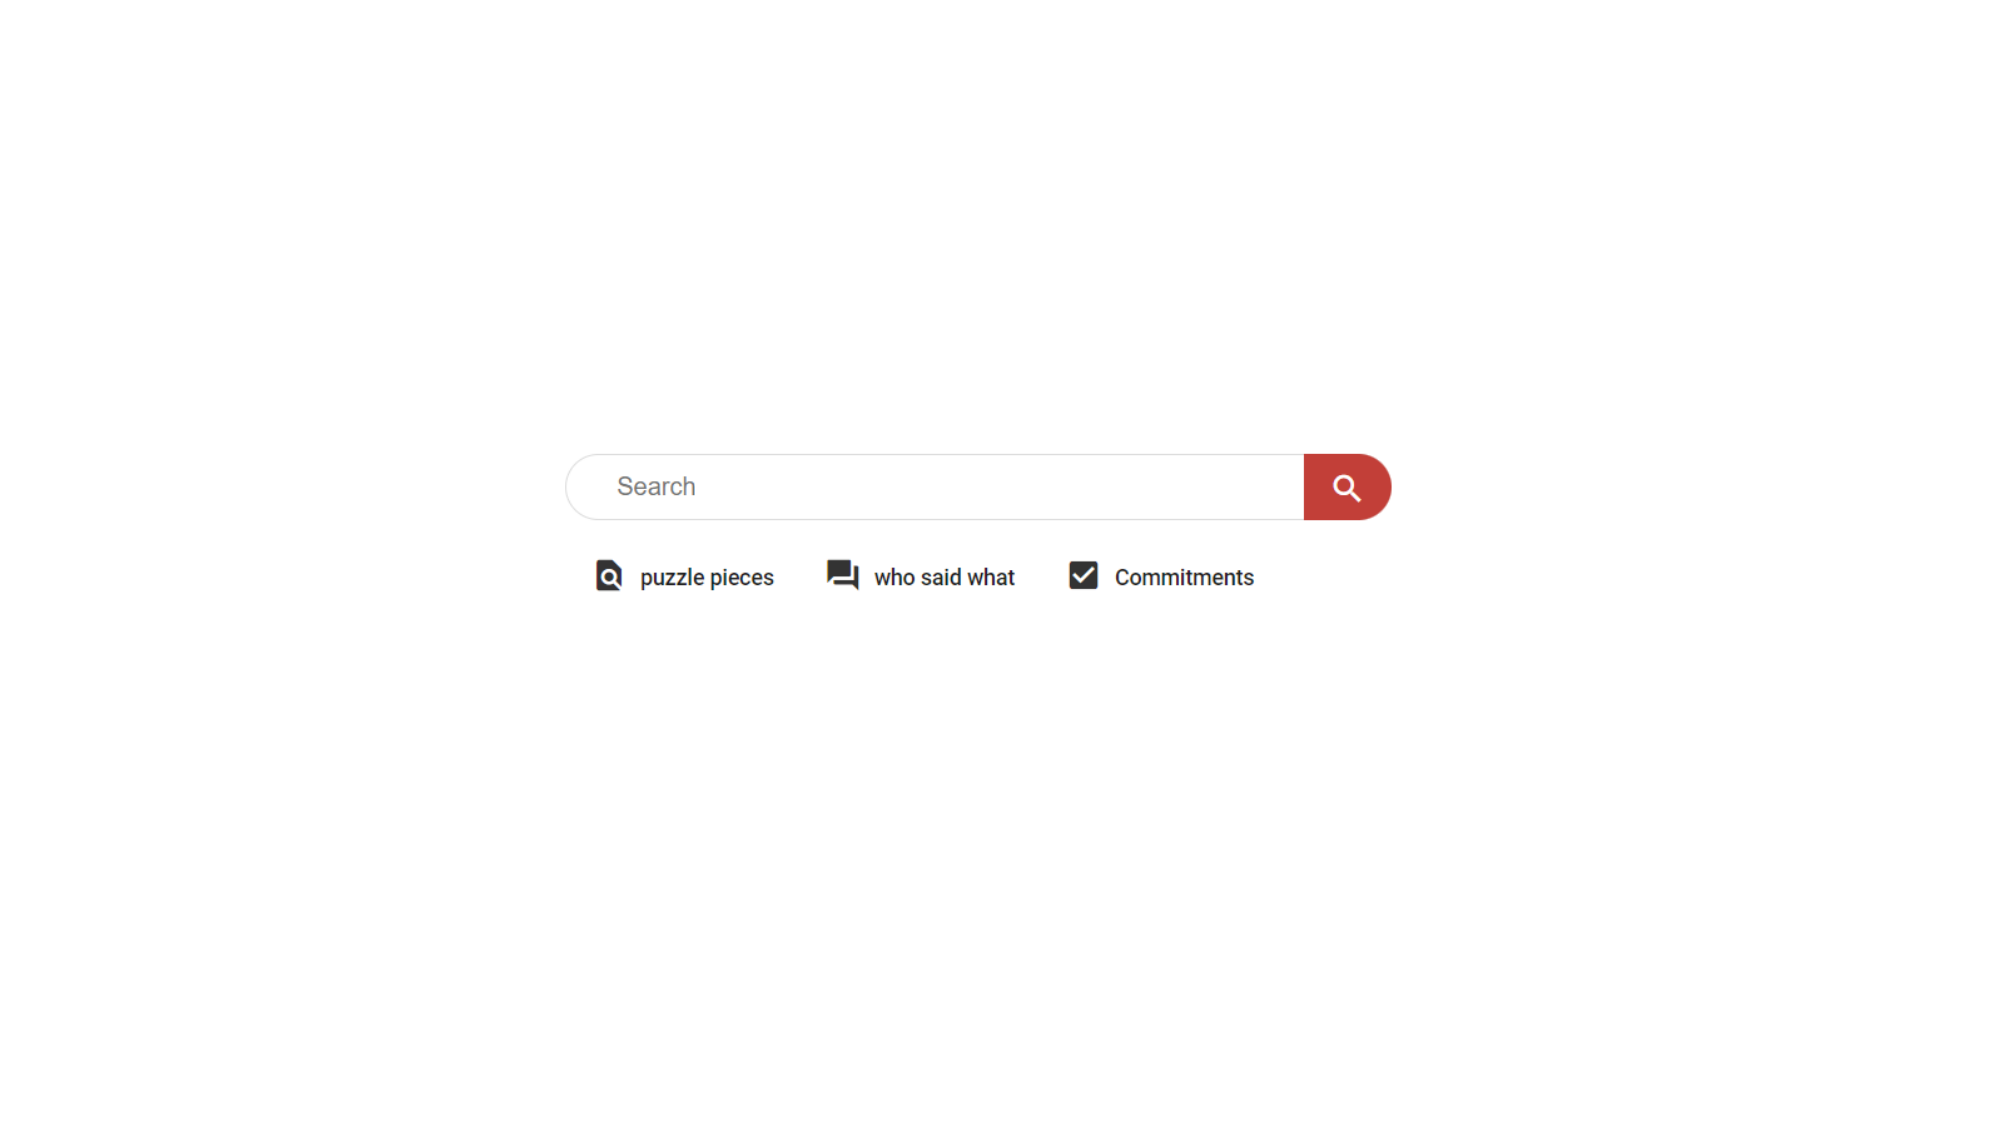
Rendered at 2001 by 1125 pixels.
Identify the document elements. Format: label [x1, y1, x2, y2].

picture [544, 433, 1418, 620]
